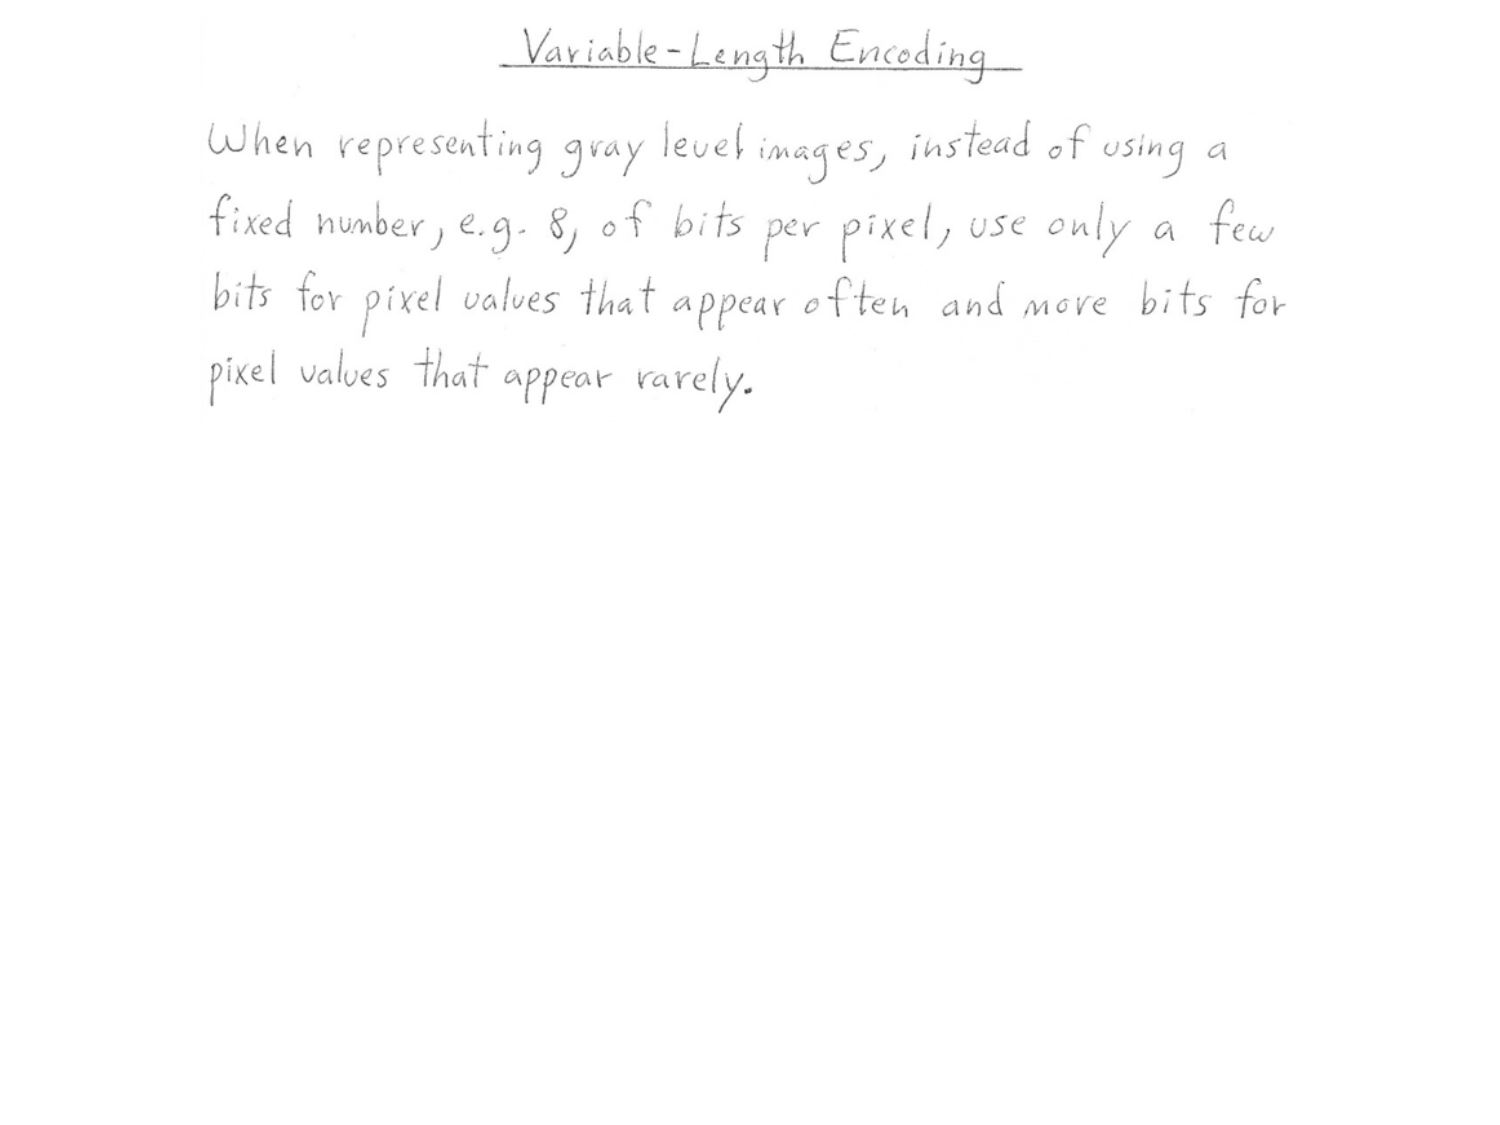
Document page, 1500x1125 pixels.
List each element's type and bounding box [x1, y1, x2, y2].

picture [200, 14, 1299, 422]
